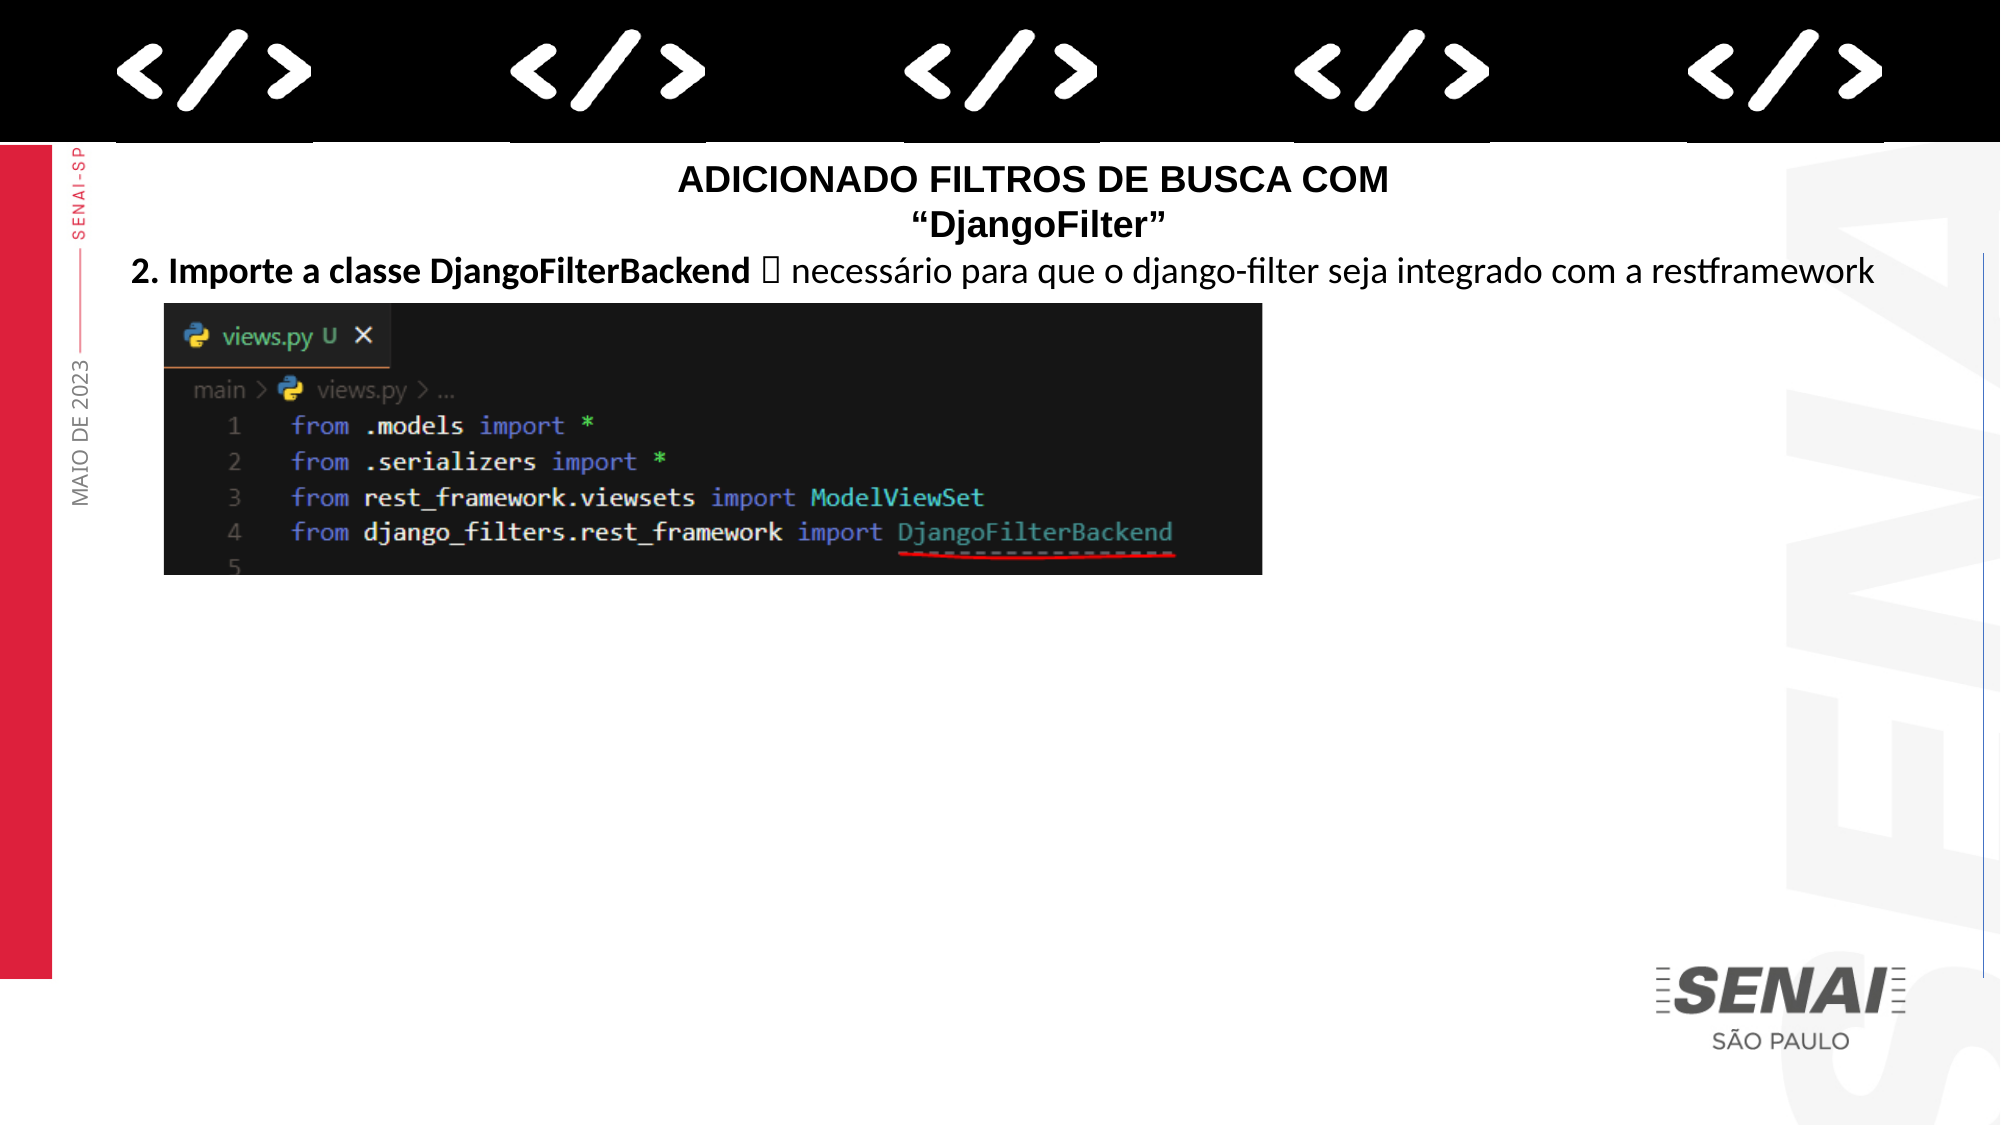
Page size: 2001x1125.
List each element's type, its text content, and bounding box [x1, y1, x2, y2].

text_box ADICIONADO FILTROS DE BUSCA COM “DjangoFilter” [281, 147, 1786, 238]
text_box [98, 143, 1915, 1105]
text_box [0, 0, 2000, 143]
list MAIO DE 2023 [61, 345, 98, 570]
text_box 2. Importe a classe DjangoFilterBackend  necessário para que o django-filter seja integrado com a restframework [115, 238, 1972, 614]
picture [0, 0, 2001, 1125]
picture [163, 303, 1263, 575]
